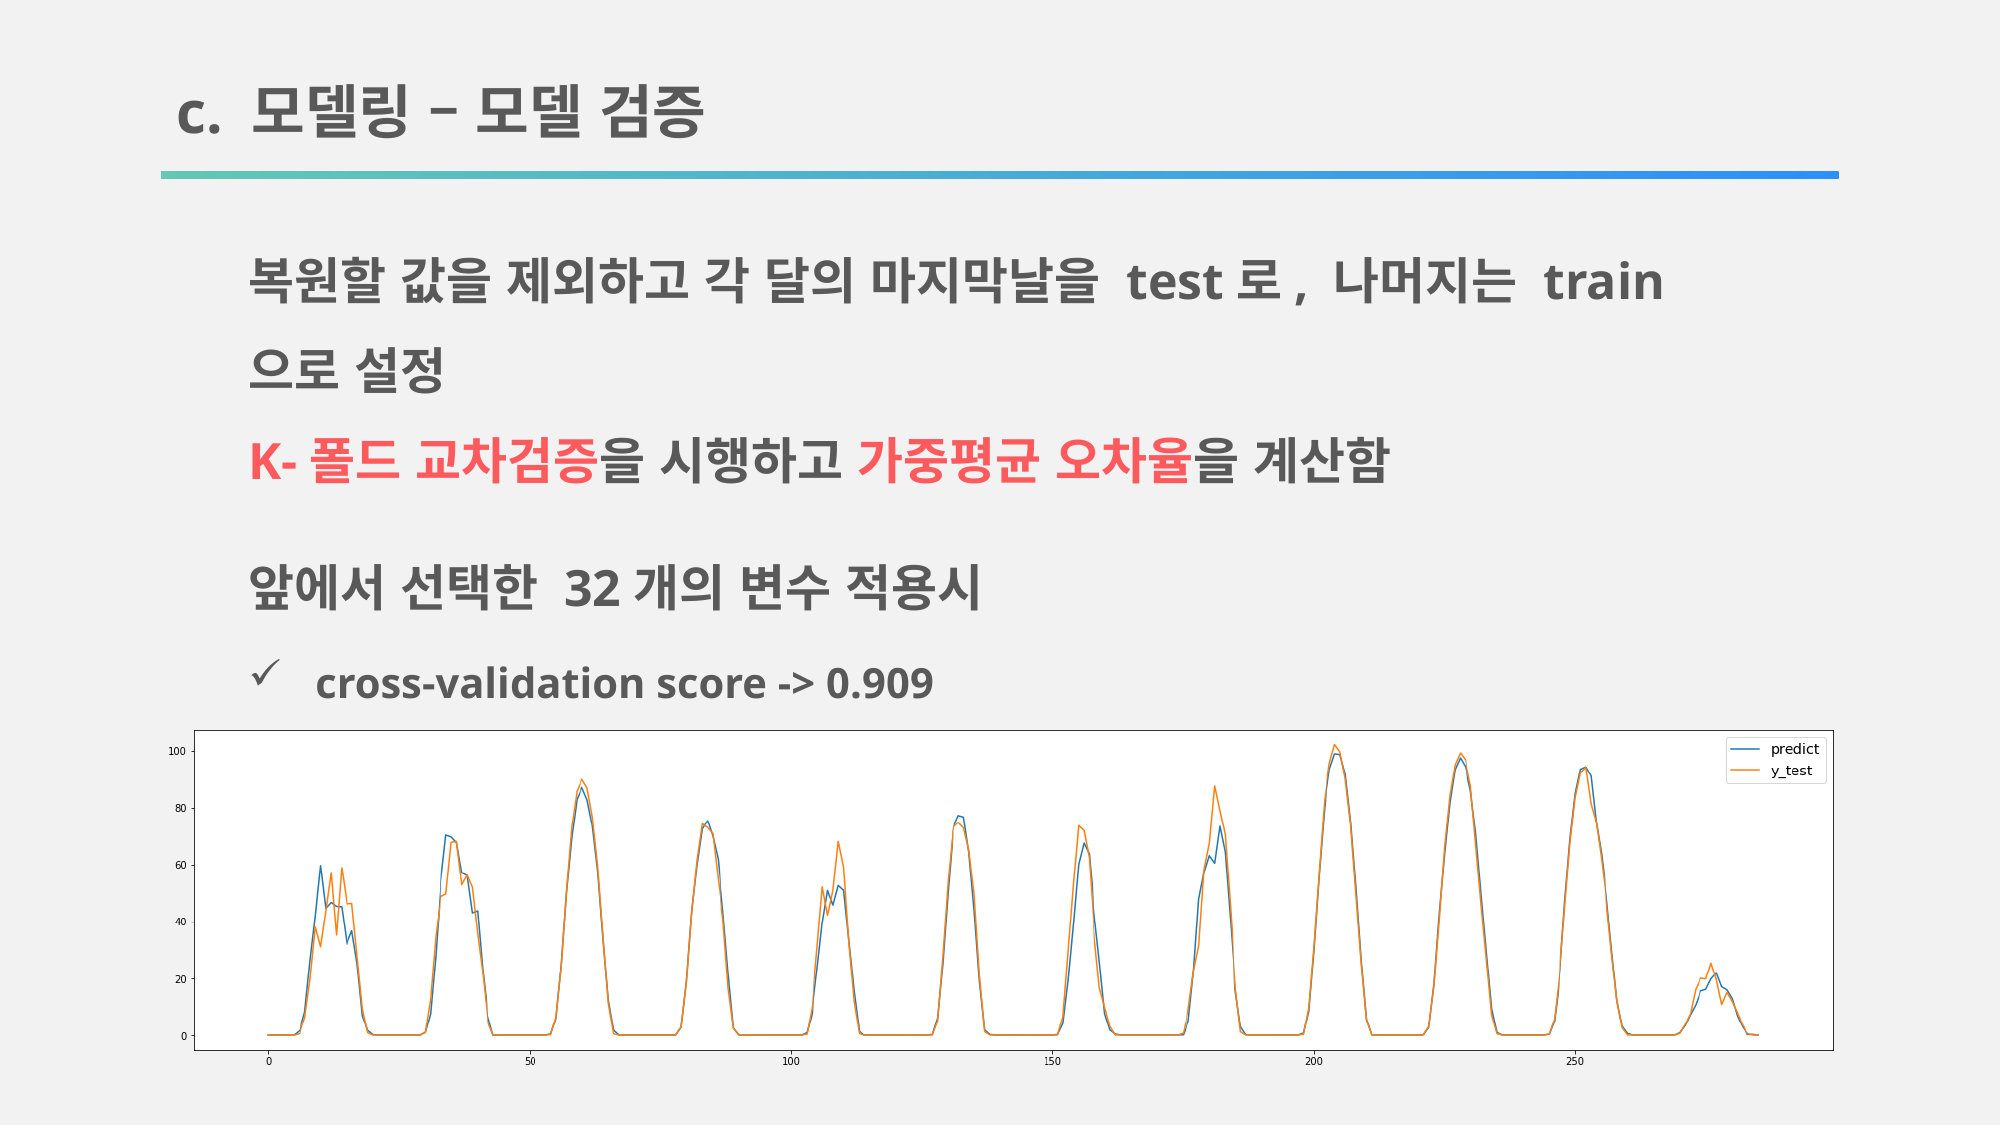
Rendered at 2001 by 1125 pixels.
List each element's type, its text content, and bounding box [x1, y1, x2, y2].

text_box 복원할 값을 제외하고 각 달의 마지막날을 test로, 나머지는 train으로 설정 K-폴드 교차검증을 시행하고 가중평균 오차율을 계산함 앞에서 선택한 32개의 변수 적용시 cross-validation score -> 0.909 가중평균 오차율 -> 0.334 [233, 212, 1767, 722]
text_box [161, 32, 1839, 179]
picture [161, 722, 1839, 1073]
